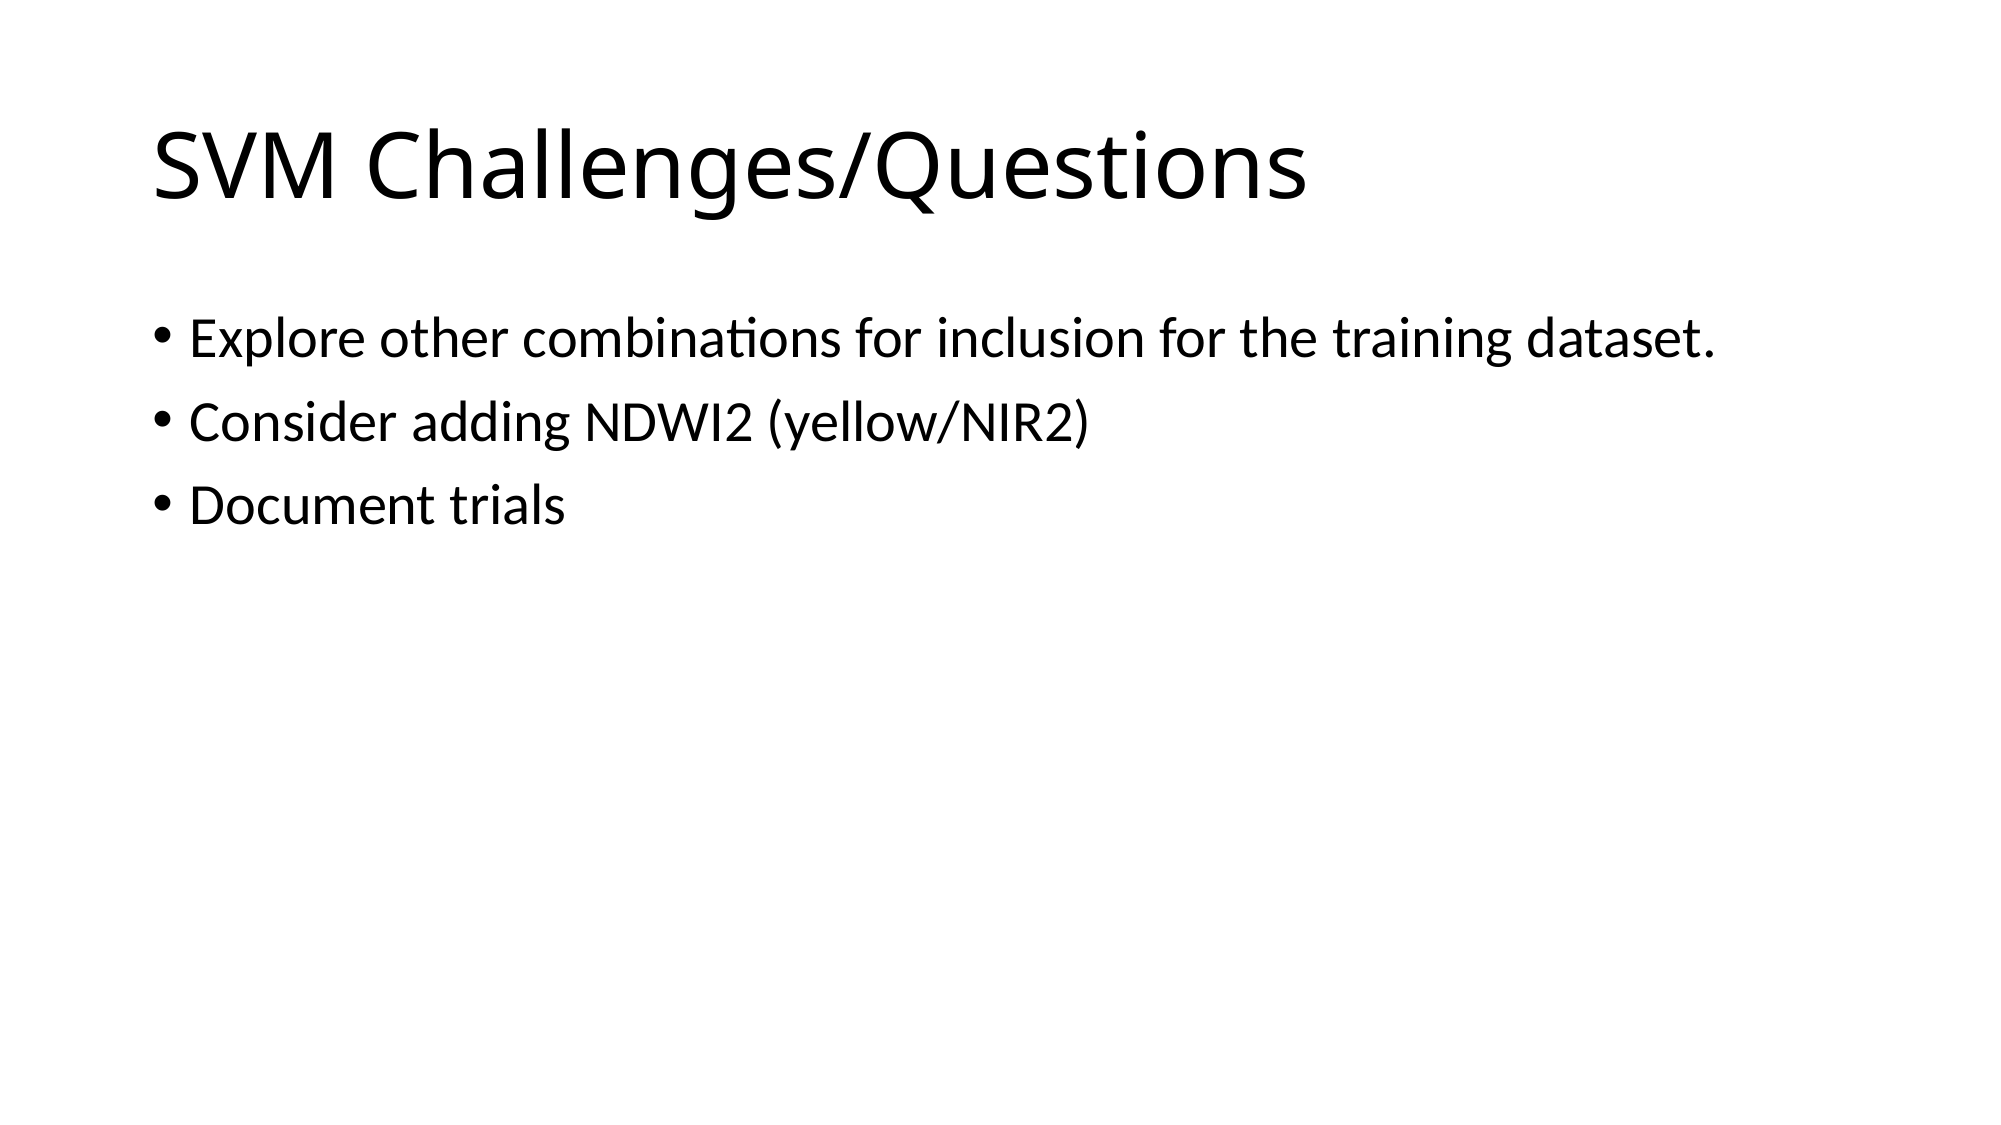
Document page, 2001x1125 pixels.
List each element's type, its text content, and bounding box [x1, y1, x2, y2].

title SVM Challenges/Questions [137, 59, 1863, 278]
list Explore other combinations for inclusion for the training dataset. Consider adding NDWI2 (yellow/NIR2) Document trials [137, 299, 1863, 1014]
